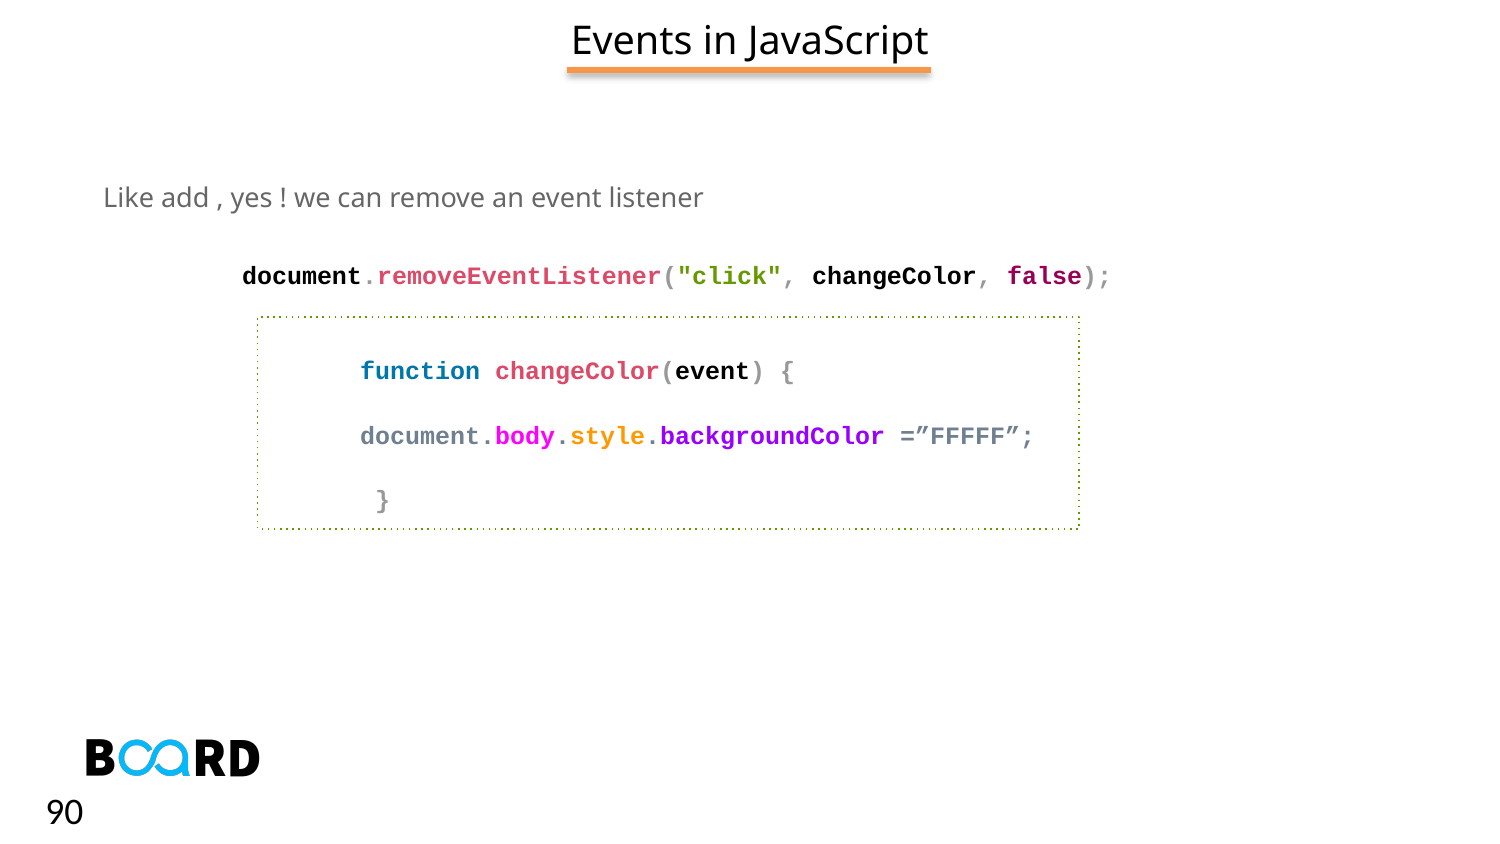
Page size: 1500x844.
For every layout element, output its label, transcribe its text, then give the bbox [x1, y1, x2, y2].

picture [81, 734, 265, 782]
text_box document.removeEventListener("click", changeColor, false); [204, 221, 1210, 305]
text_box Events in JavaScript [0, 0, 1500, 78]
text_box function changeColor(event) { document.body.style.backgroundColor =”FFFFF”; } [257, 316, 1080, 529]
slide_number ‹#› [30, 779, 381, 825]
text_box Like add , yes ! we can remove an event listener [88, 165, 1163, 229]
